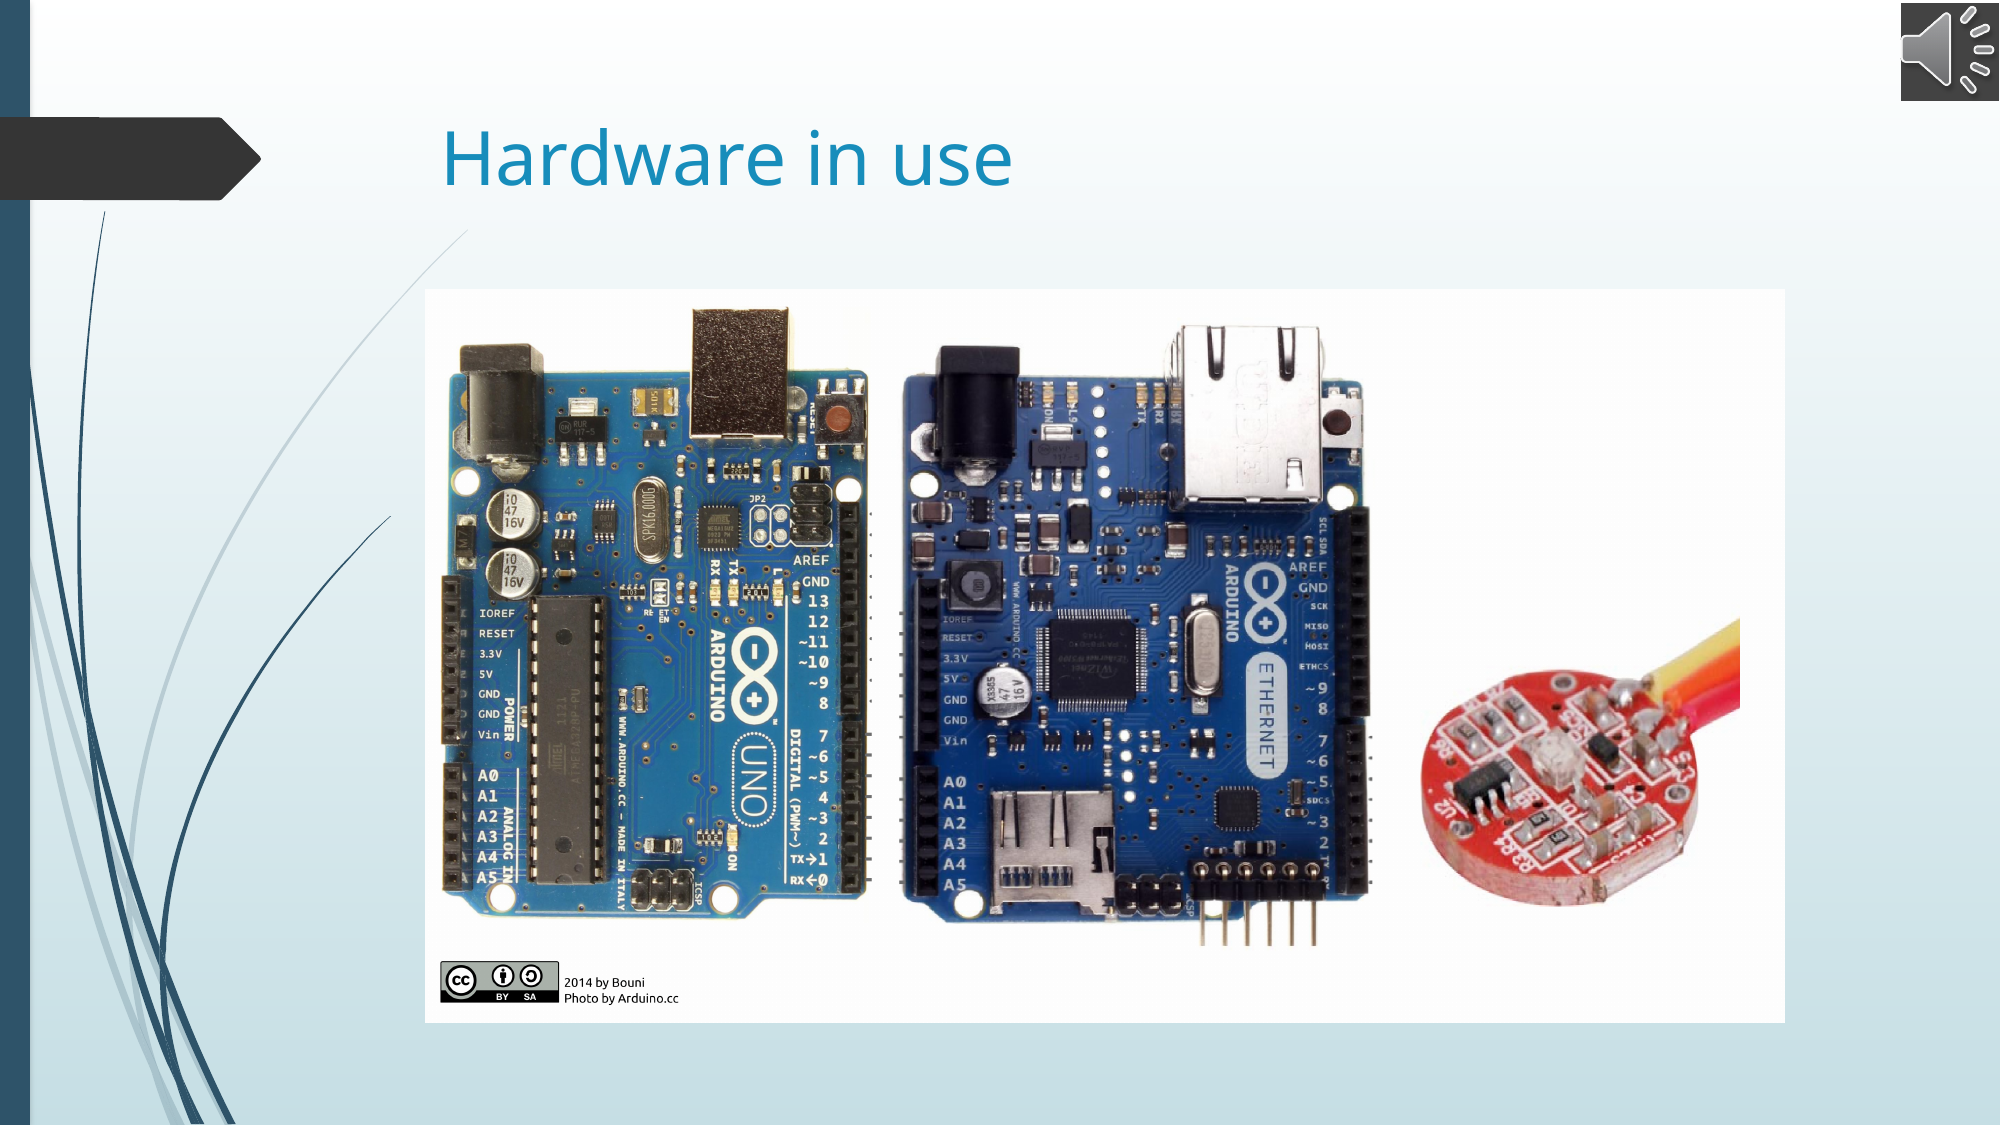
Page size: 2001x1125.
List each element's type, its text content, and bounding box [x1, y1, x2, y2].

title Hardware in use [425, 102, 1888, 313]
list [425, 289, 1786, 1023]
picture [1899, 2, 2000, 103]
